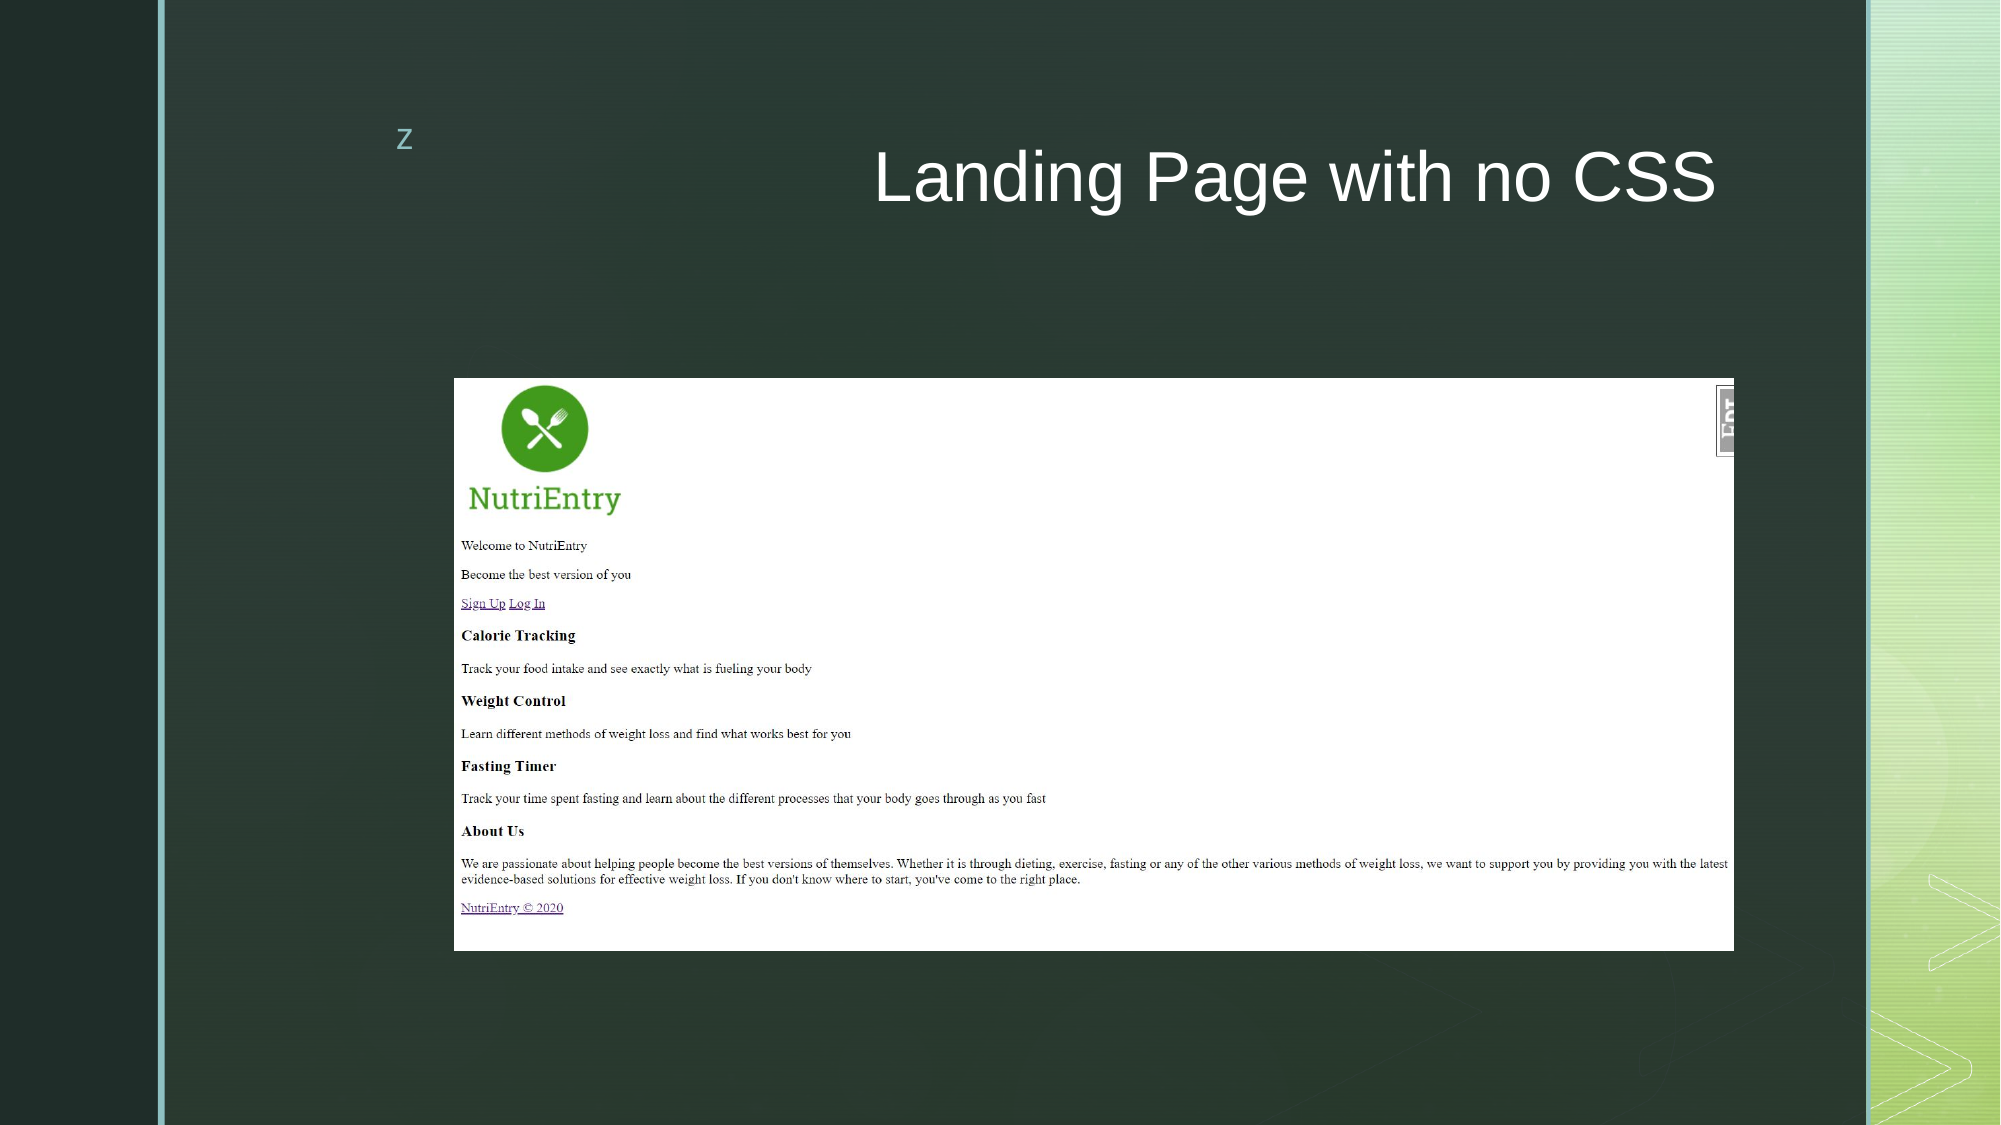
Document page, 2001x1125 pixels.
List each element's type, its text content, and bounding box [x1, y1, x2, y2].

title Landing Page with no CSS [428, 132, 1734, 310]
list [454, 377, 1735, 952]
picture [1871, 0, 2001, 1125]
